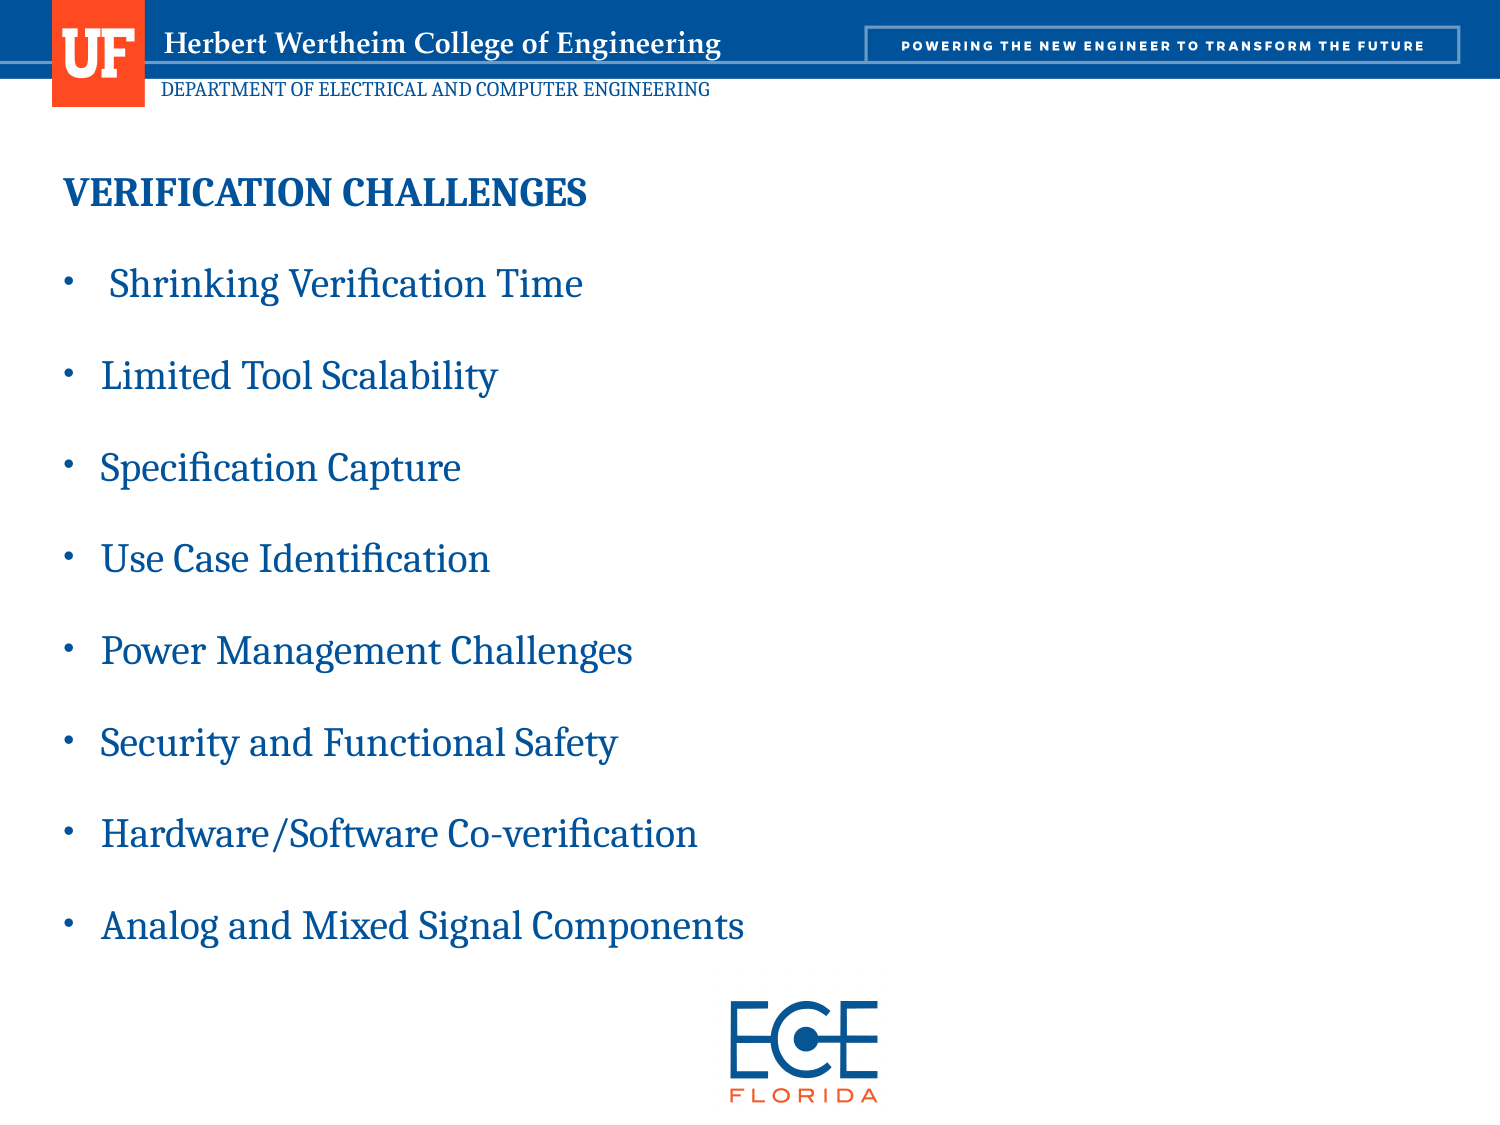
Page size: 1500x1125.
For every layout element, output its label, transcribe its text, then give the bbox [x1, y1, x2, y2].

text_box VERIFICATION CHALLENGES Shrinking Veriﬁcation Time Limited Tool Scalability Speciﬁcation Capture Use Case Identiﬁcation Power Management Challenges Security and Functional Safety Hardware/Software Co-veriﬁcation Analog and Mixed Signal Components [48, 156, 1398, 769]
picture [0, 0, 1500, 107]
picture [694, 972, 905, 1125]
